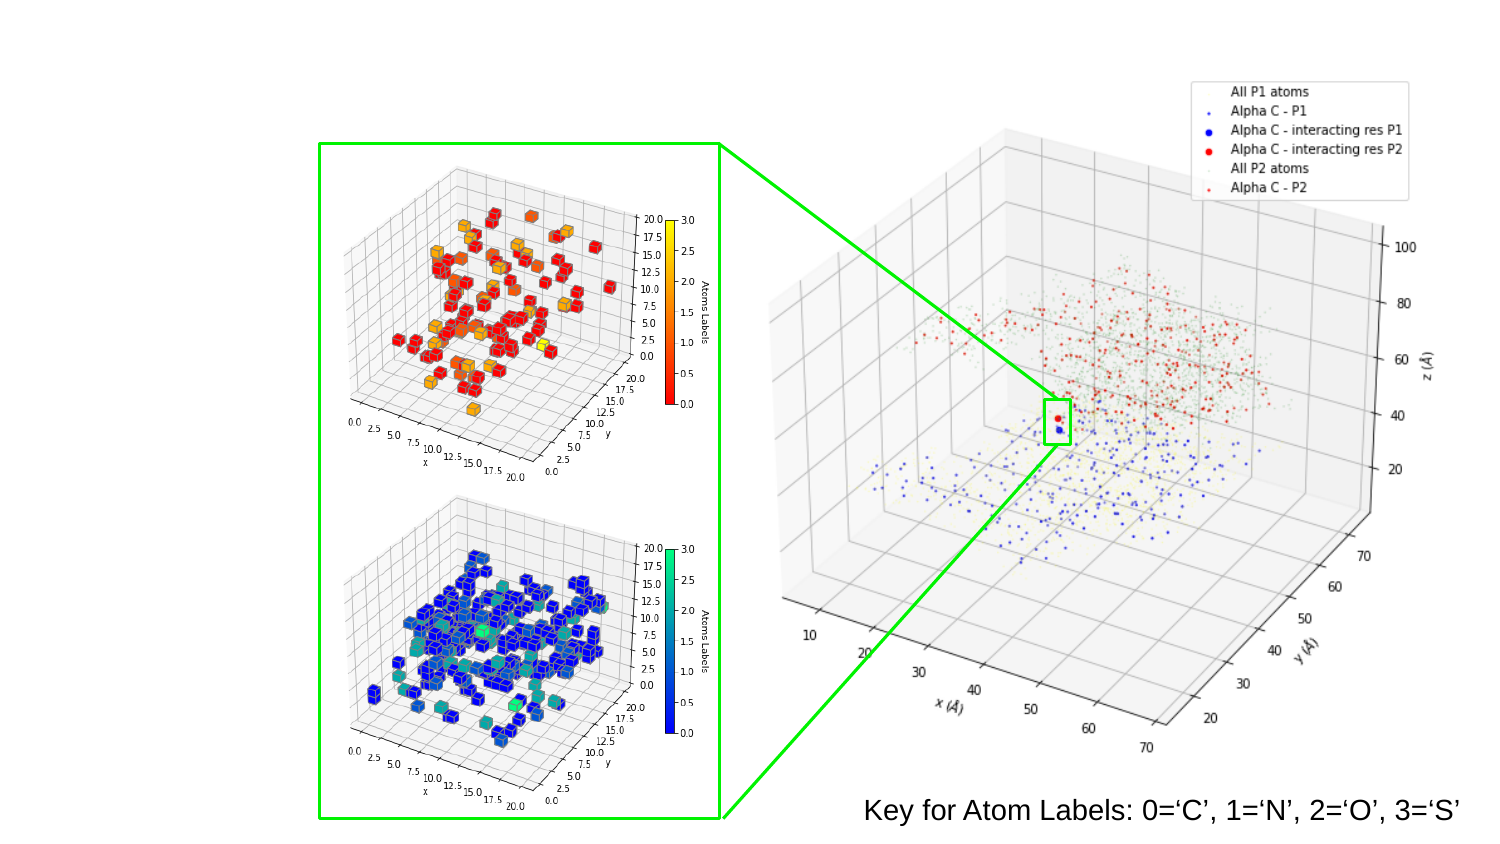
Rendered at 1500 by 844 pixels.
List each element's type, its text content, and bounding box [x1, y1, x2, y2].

picture [319, 152, 713, 819]
text_box Key for Atom Labels: 0=‘C’, 1=‘N’, 2=‘O’, 3=‘S’ [844, 776, 1500, 841]
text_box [722, 444, 1059, 819]
picture [721, 66, 1446, 778]
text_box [717, 142, 1059, 400]
text_box [319, 143, 714, 152]
